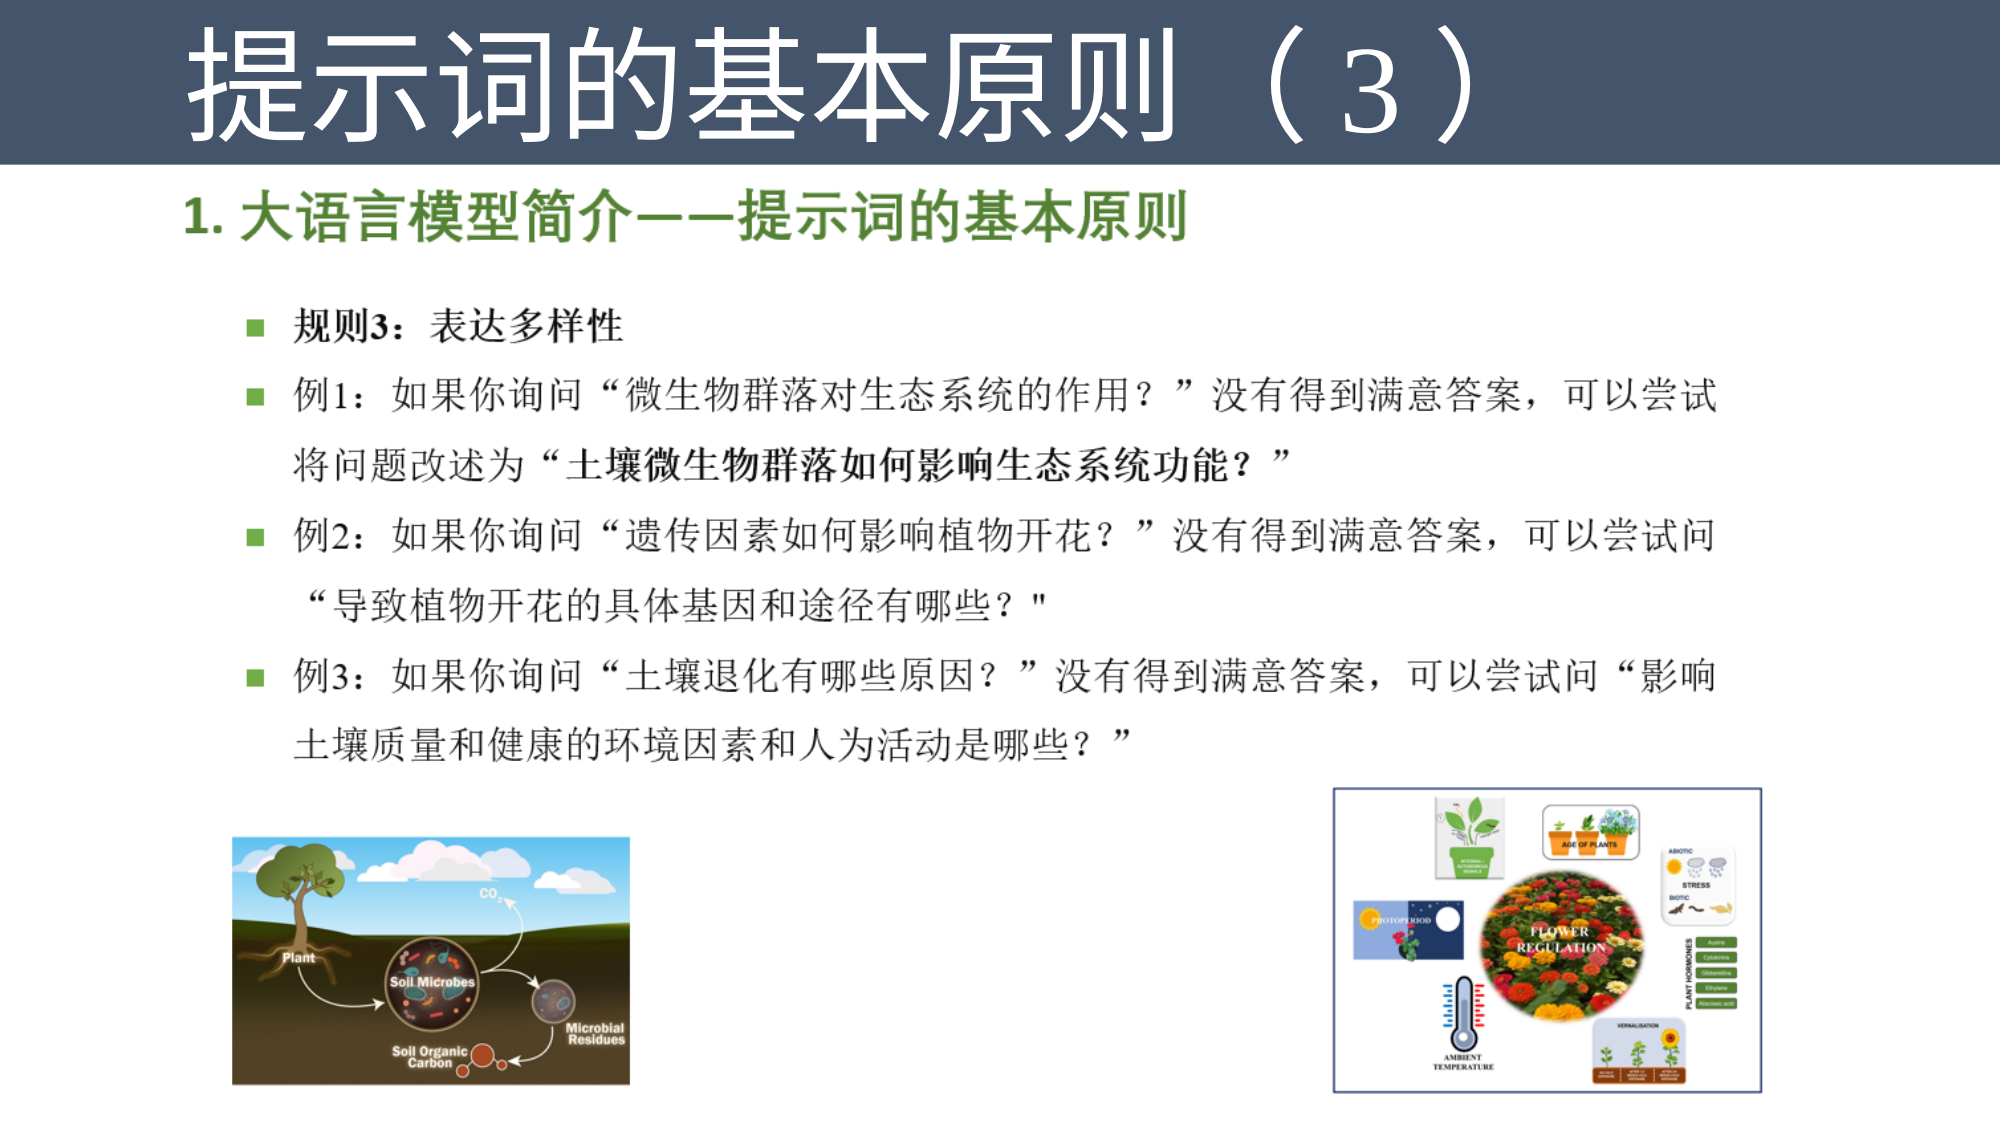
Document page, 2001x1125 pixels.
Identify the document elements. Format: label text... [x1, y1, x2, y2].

text_box 提示词的基本原则（3） [0, 0, 2000, 165]
picture [170, 183, 1777, 1103]
